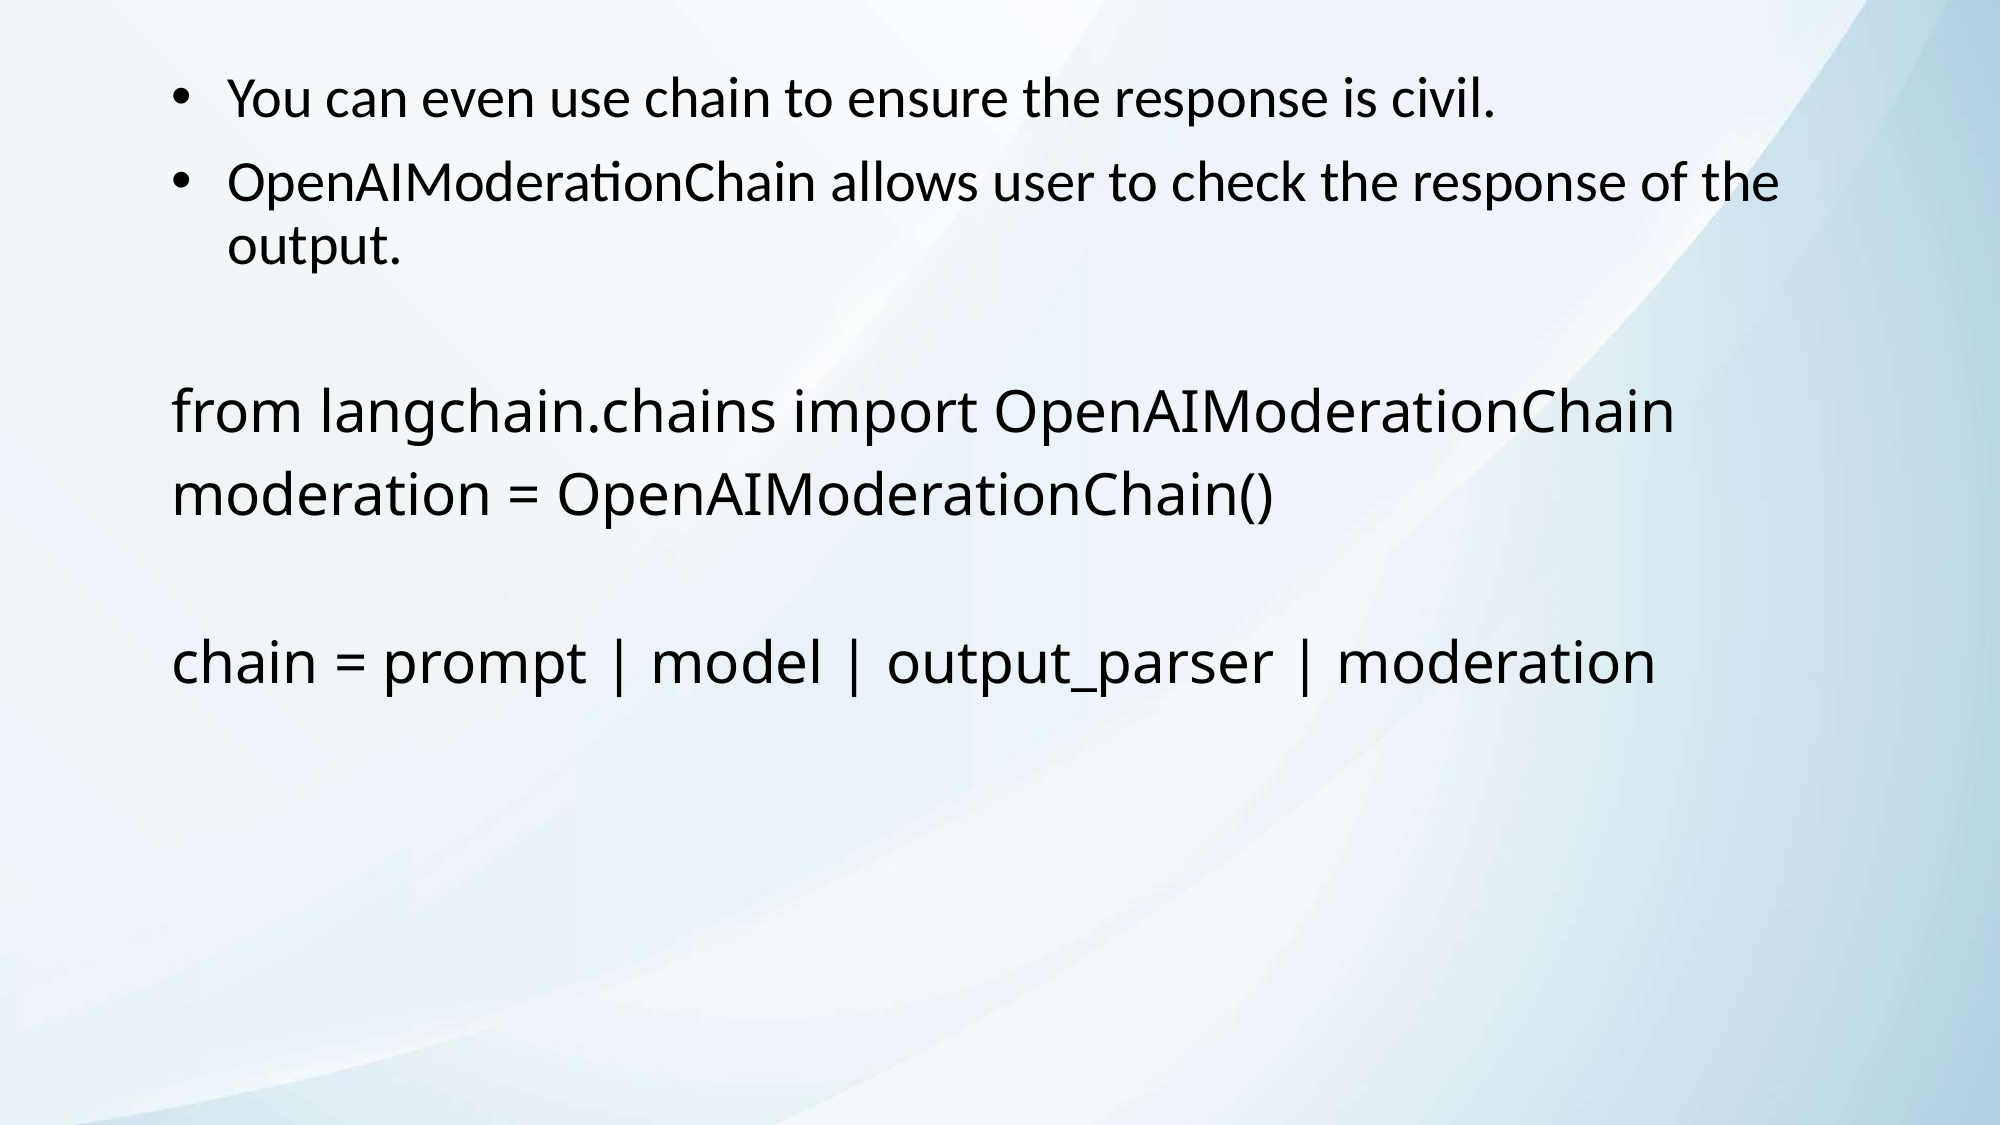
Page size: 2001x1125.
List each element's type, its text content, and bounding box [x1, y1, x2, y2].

list You can even use chain to ensure the response is civil. OpenAIModerationChain allows user to check the response of the output. from langchain.chains import OpenAIModerationChain moderation = OpenAIModerationChain() chain = prompt | model | output_parser | moderation [137, 59, 1863, 774]
picture [0, 0, 2000, 1125]
